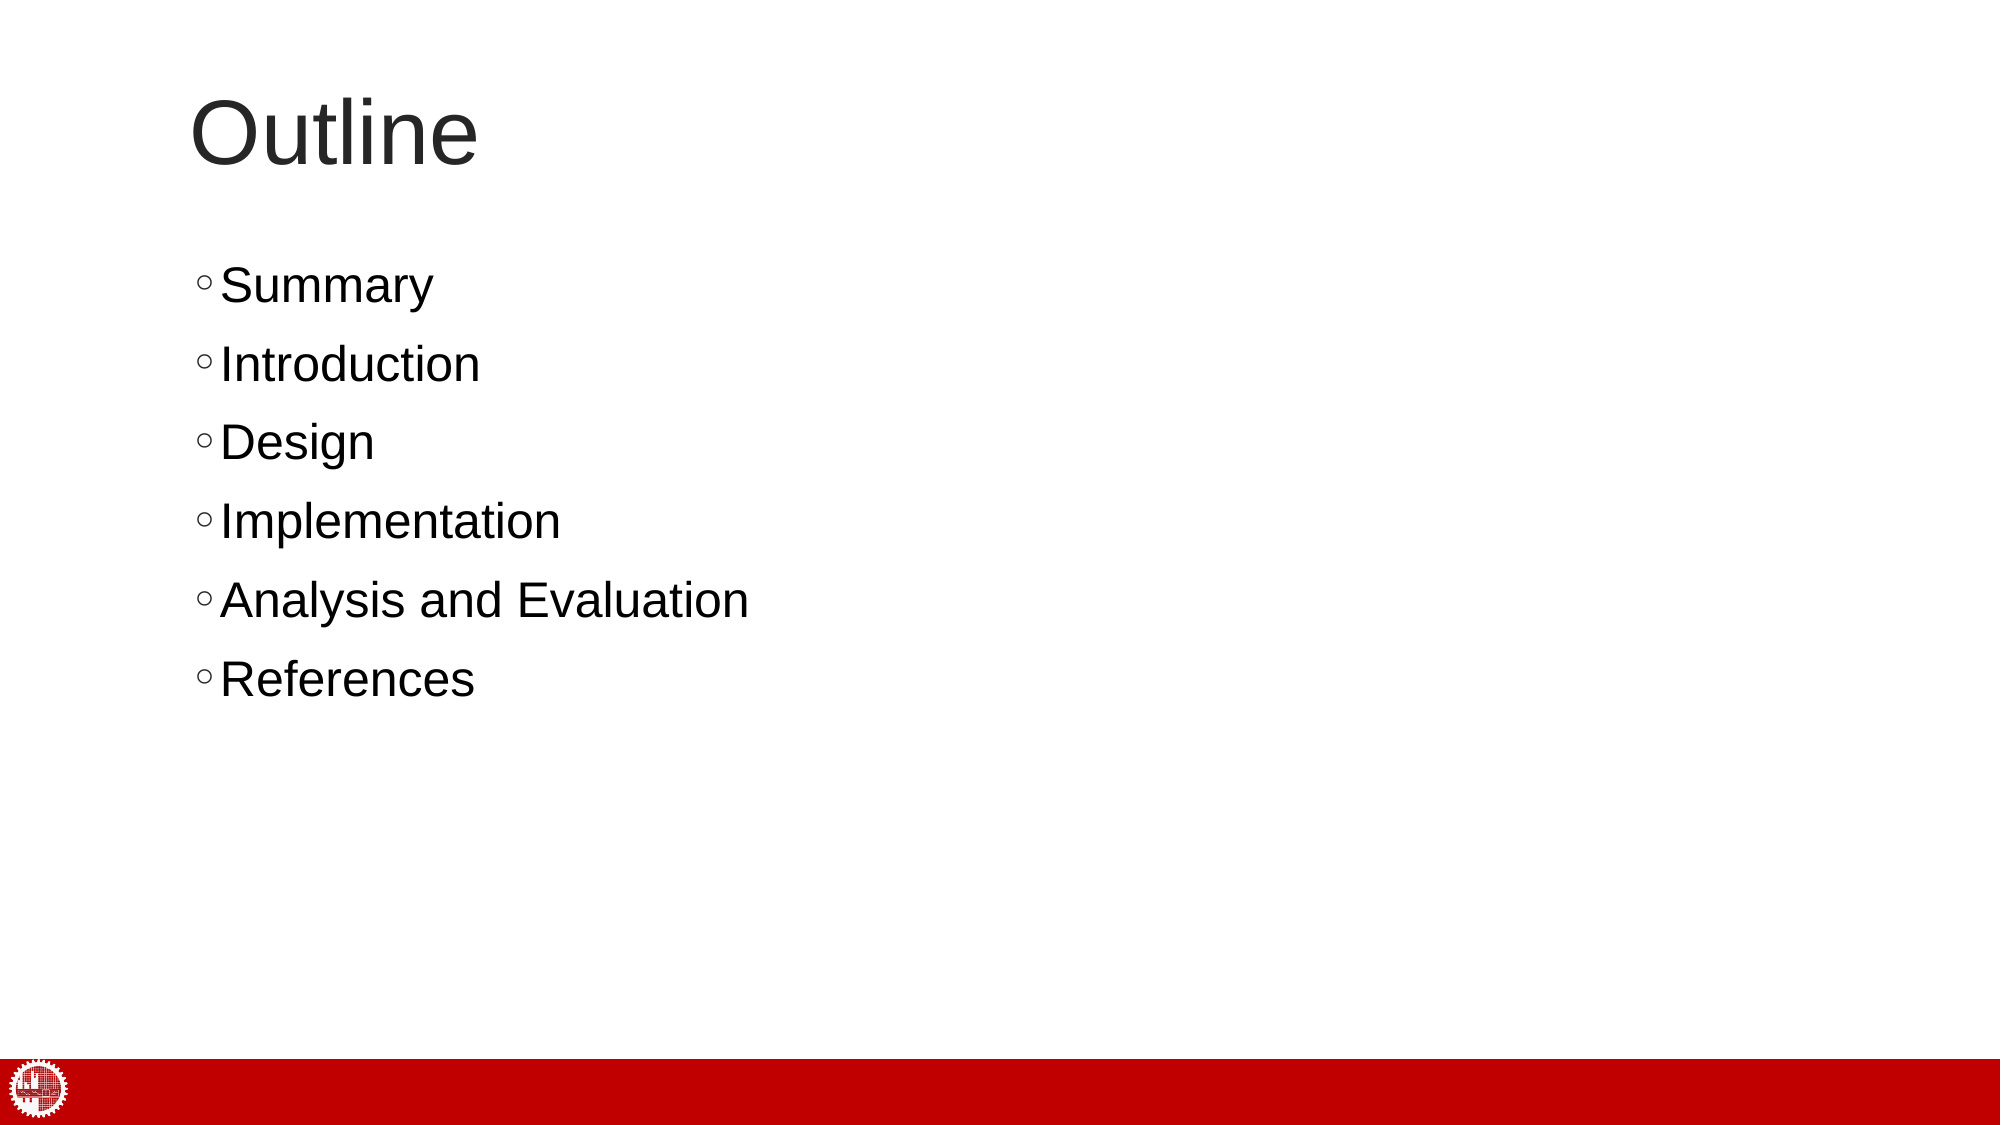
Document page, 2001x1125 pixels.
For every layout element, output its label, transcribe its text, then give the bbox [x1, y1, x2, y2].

picture [8, 1059, 71, 1118]
list Summary Introduction Design Implementation Analysis and Evaluation References [174, 245, 1825, 990]
title Outline [174, 75, 1825, 195]
